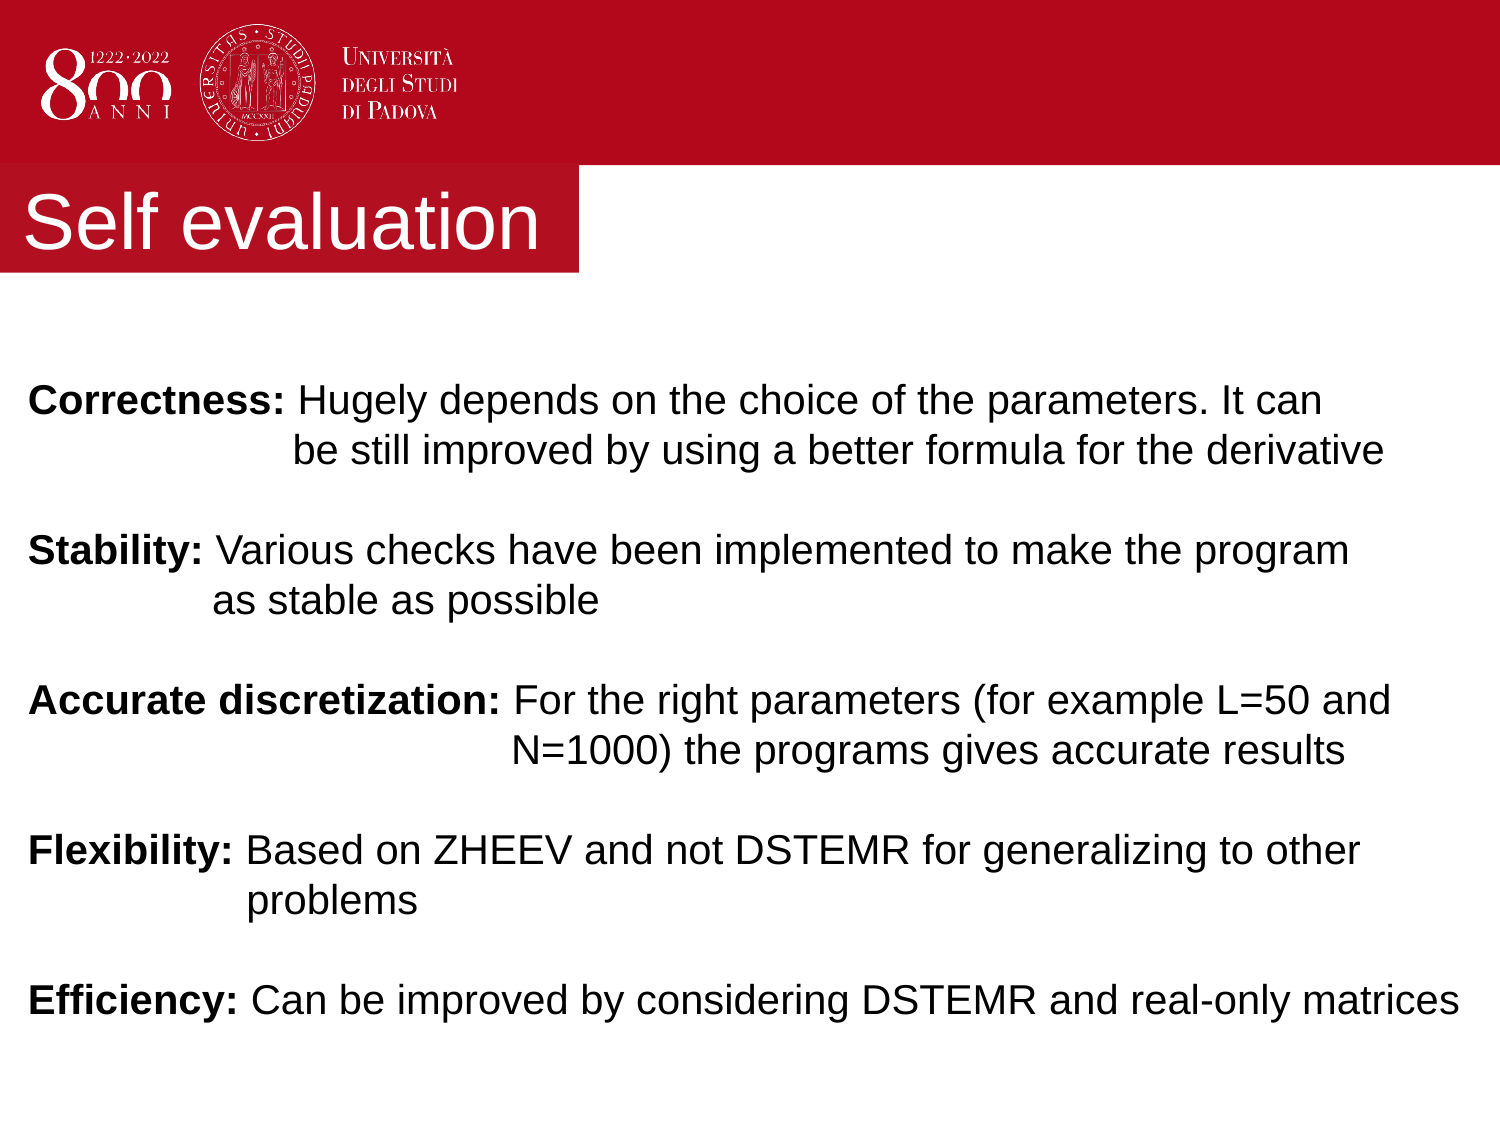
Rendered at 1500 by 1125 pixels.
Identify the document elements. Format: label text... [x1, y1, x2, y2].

text_box Self evaluation [0, 162, 579, 273]
text_box Correctness: Hugely depends on the choice of the parameters. It can be still improved by using a better formula for the derivative Stability: Various checks have been implemented to make the program as stable as possible Accurate discretization: For the right parameters (for example L=50 and N=1000) the programs gives accurate results Flexibility: Based on ZHEEV and not DSTEMR for generalizing to other problems Efficiency: Can be improved by considering DSTEMR and real-only matrices [13, 288, 1446, 1085]
